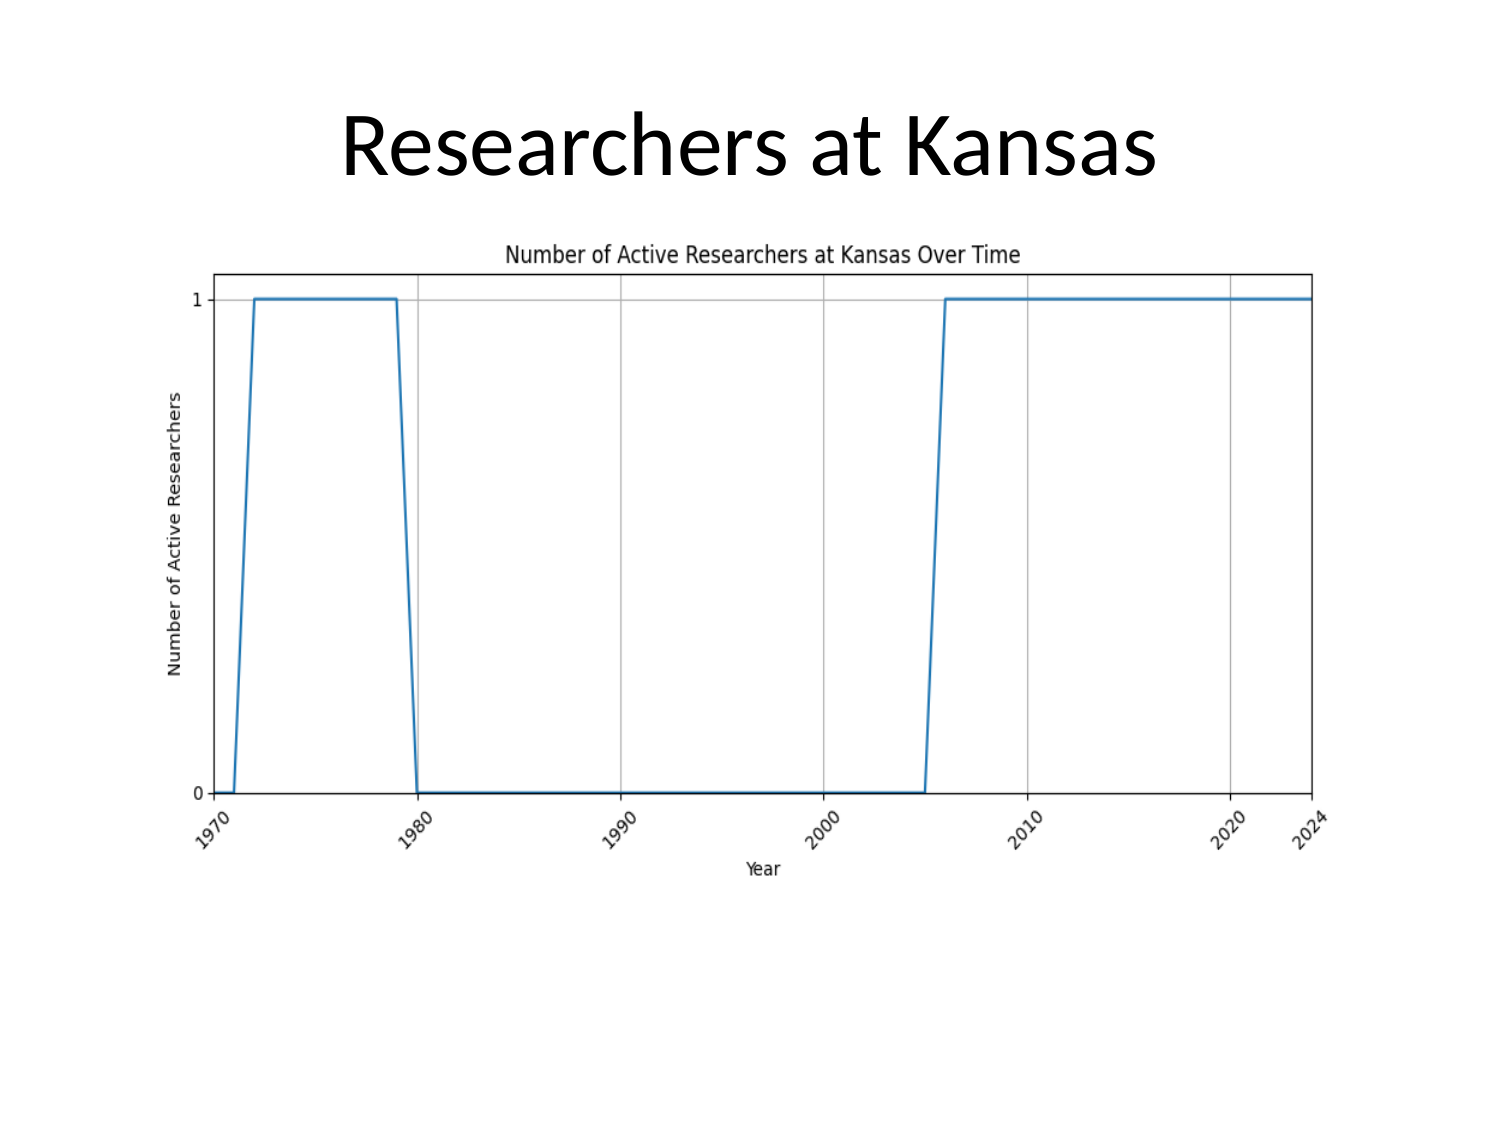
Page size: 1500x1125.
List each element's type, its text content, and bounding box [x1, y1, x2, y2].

title Researchers at Kansas [75, 45, 1425, 233]
picture [149, 224, 1351, 901]
